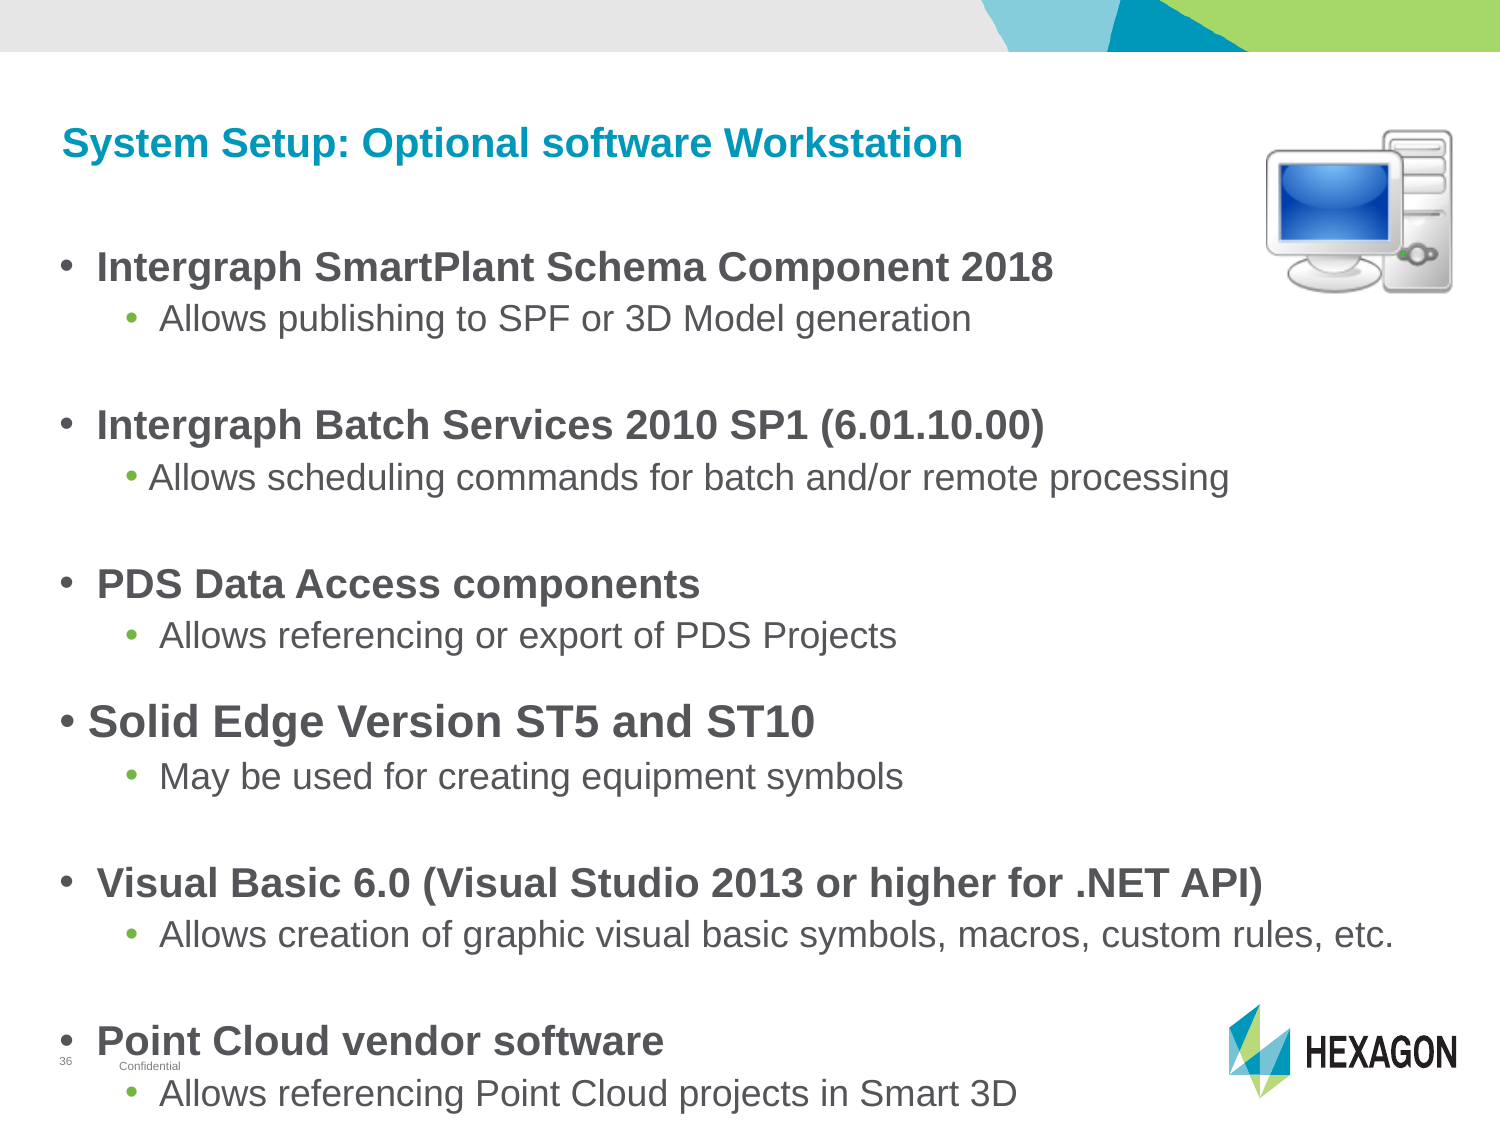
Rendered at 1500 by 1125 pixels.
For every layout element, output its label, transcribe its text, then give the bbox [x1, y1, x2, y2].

picture [1266, 125, 1459, 300]
list Intergraph SmartPlant Schema Component 2018 Allows publishing to SPF or 3D Model generation Intergraph Batch Services 2010 SP1 (6.01.10.00) Allows scheduling commands for batch and/or remote processing PDS Data Access components Allows referencing or export of PDS Projects Solid Edge Version ST5 and ST10 May be used for creating equipment symbols Visual Basic 6.0 (Visual Studio 2013 or higher for .NET API) Allows creation of graphic visual basic symbols, macros, custom rules, etc. Point Cloud vendor software Allows referencing Point Cloud projects in Smart 3D [43, 237, 1456, 975]
picture [1162, 0, 1500, 52]
title System Setup: Optional software Workstation [46, 106, 1456, 188]
picture [0, 0, 1119, 52]
